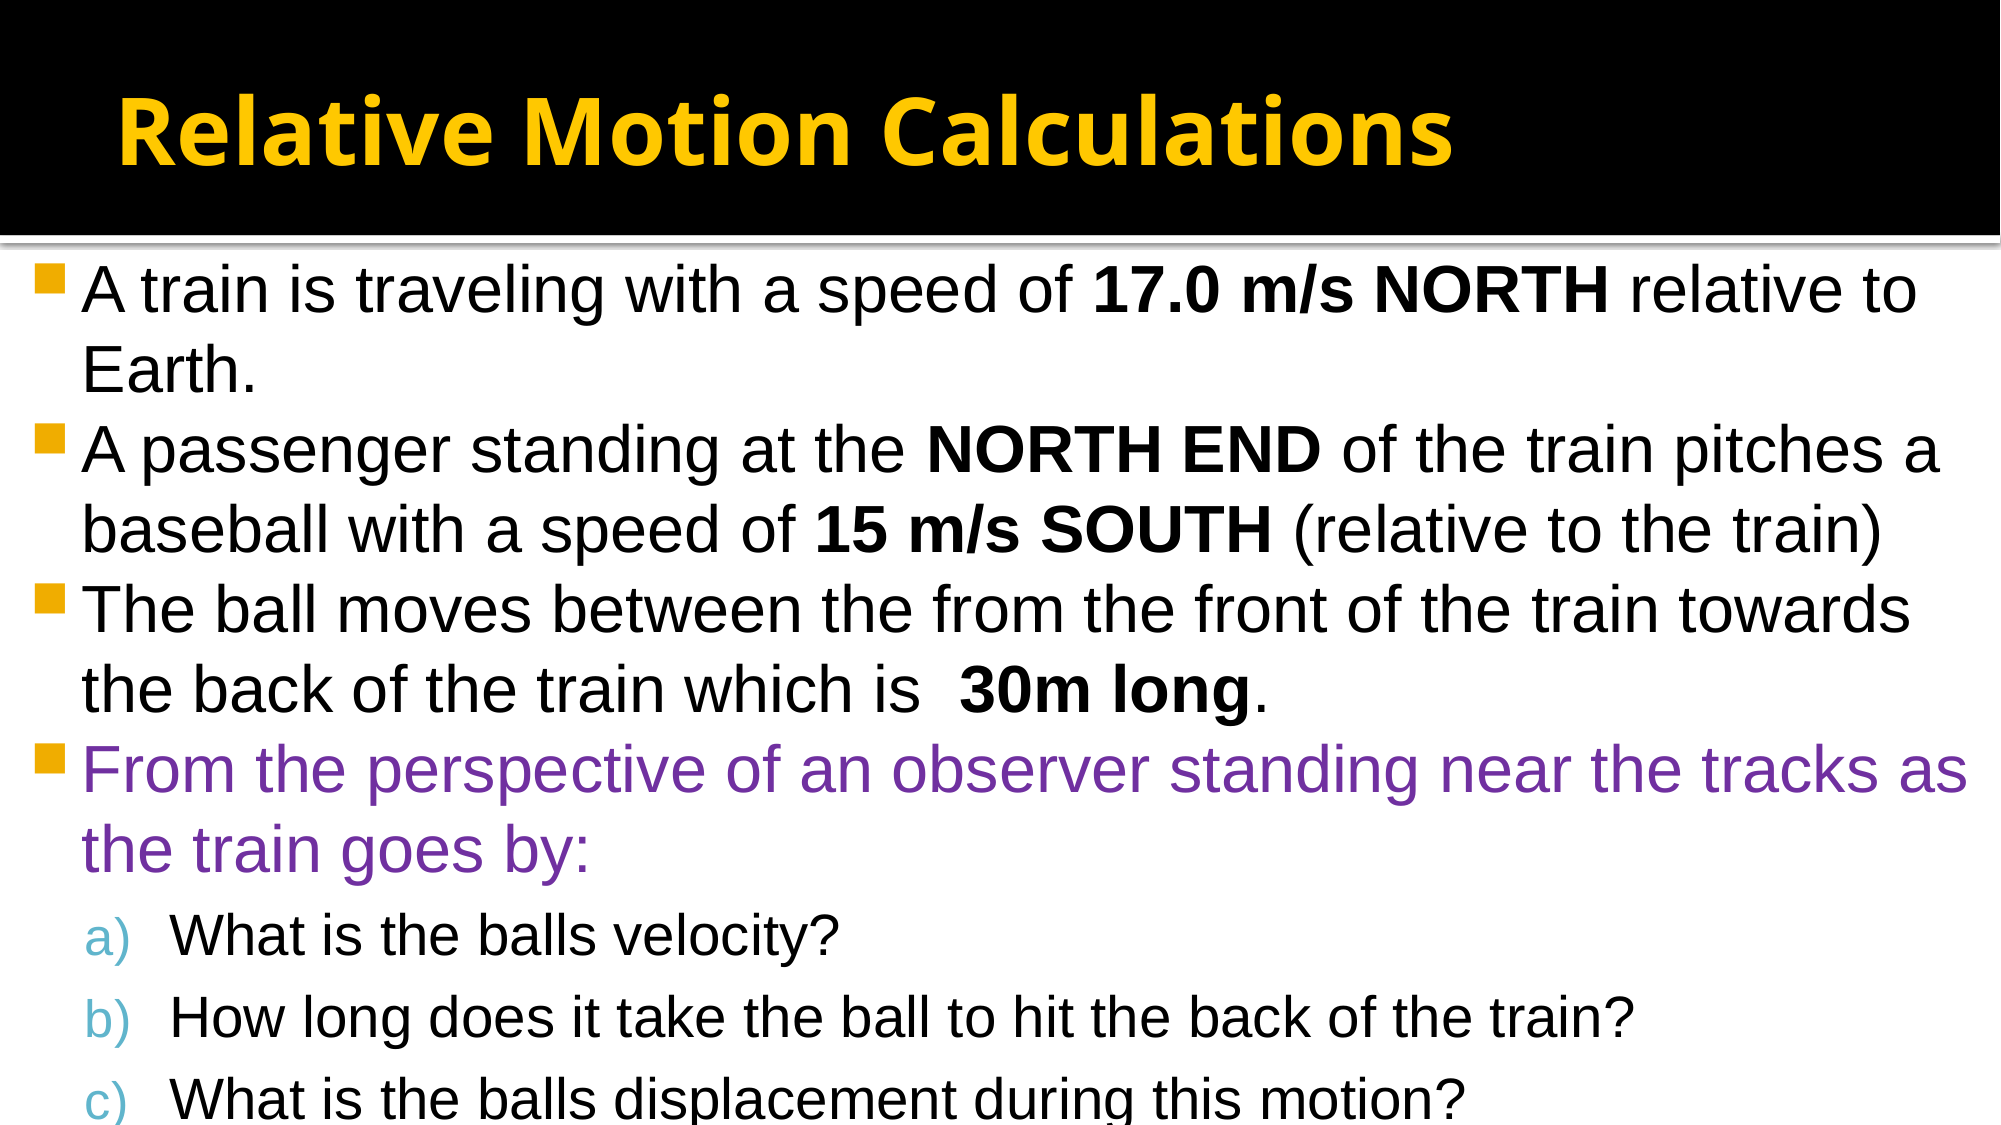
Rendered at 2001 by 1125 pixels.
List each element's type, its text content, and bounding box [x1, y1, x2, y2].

title Relative Motion Calculations [99, 25, 1900, 231]
list A train is traveling with a speed of 17.0 m/s NORTH relative to Earth. A passenger standing at the NORTH END of the train pitches a baseball with a speed of 15 m/s SOUTH (relative to the train) The ball moves between the from the front of the train towards the back of the train which is 30m long. From the perspective of an observer standing near the tracks as the train goes by: What is the balls velocity? How long does it take the ball to hit the back of the train? What is the balls displacement during this motion? [0, 231, 2000, 990]
